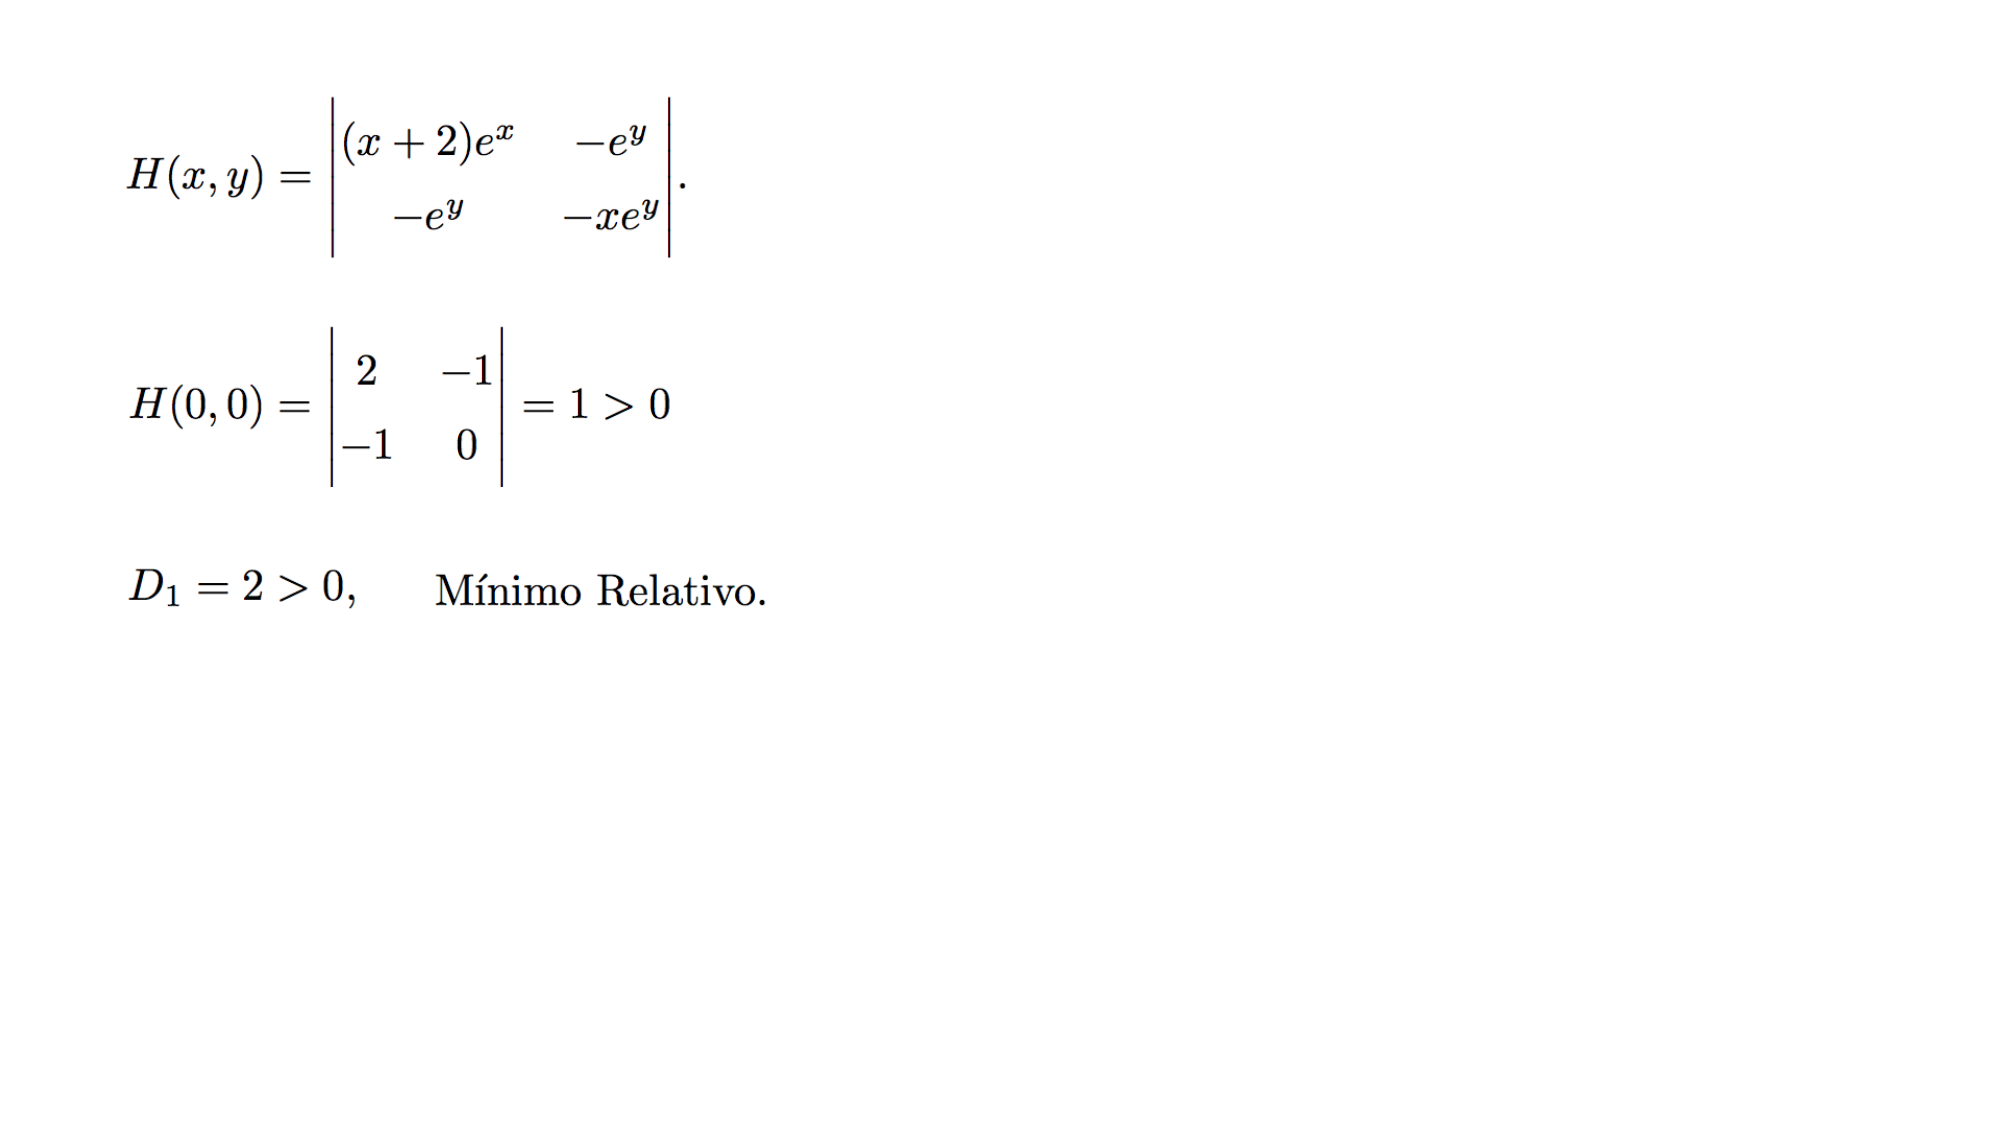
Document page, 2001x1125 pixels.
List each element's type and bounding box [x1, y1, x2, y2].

picture [119, 541, 365, 624]
picture [423, 558, 780, 624]
list [119, 86, 690, 268]
picture [119, 322, 676, 487]
